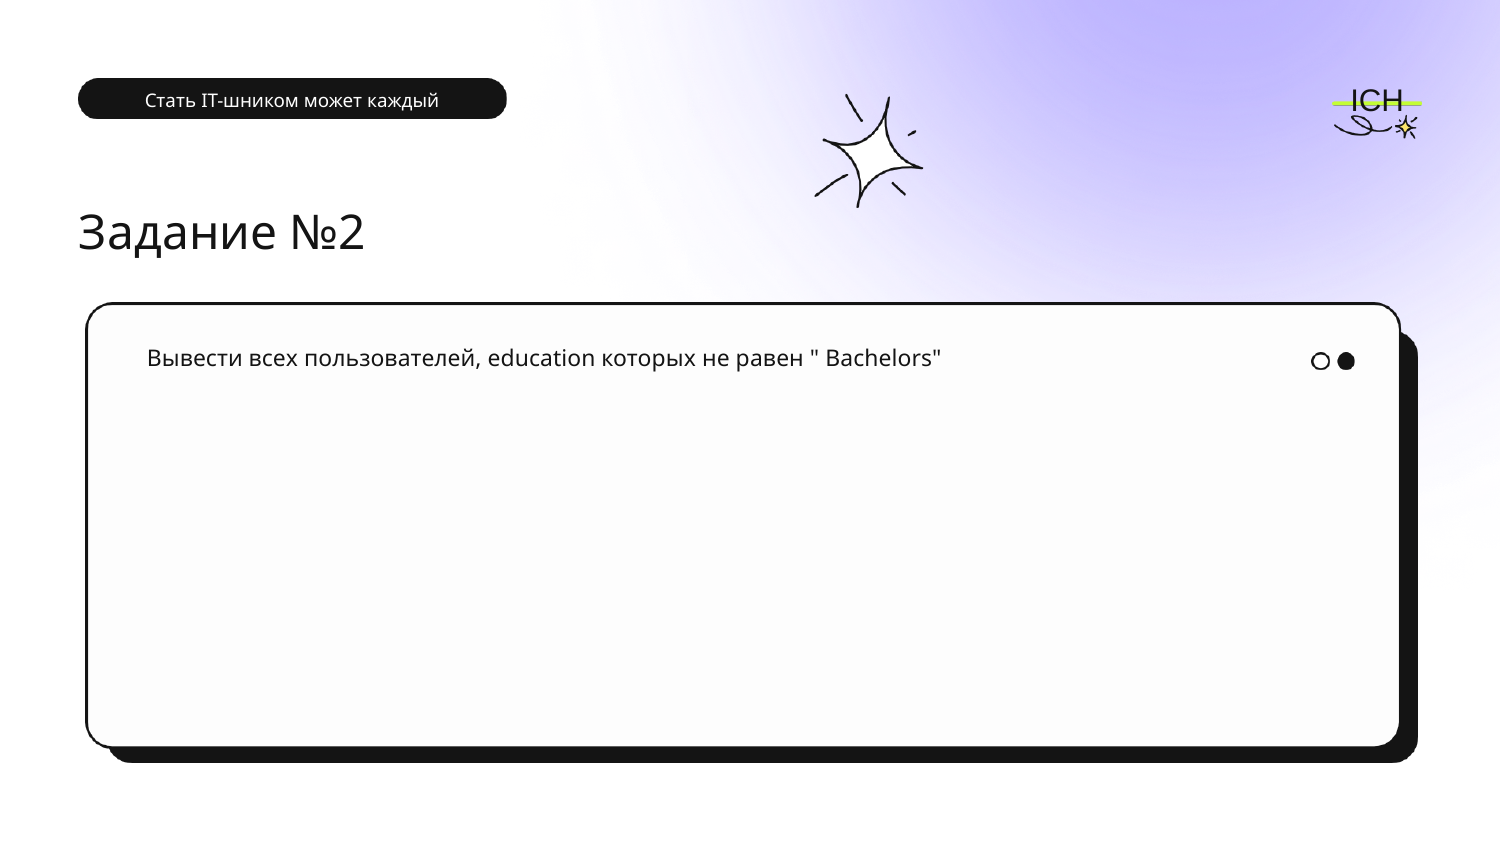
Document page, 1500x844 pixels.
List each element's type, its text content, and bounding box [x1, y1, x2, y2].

picture [77, 0, 1500, 763]
text_box Задание №2 [78, 196, 482, 248]
